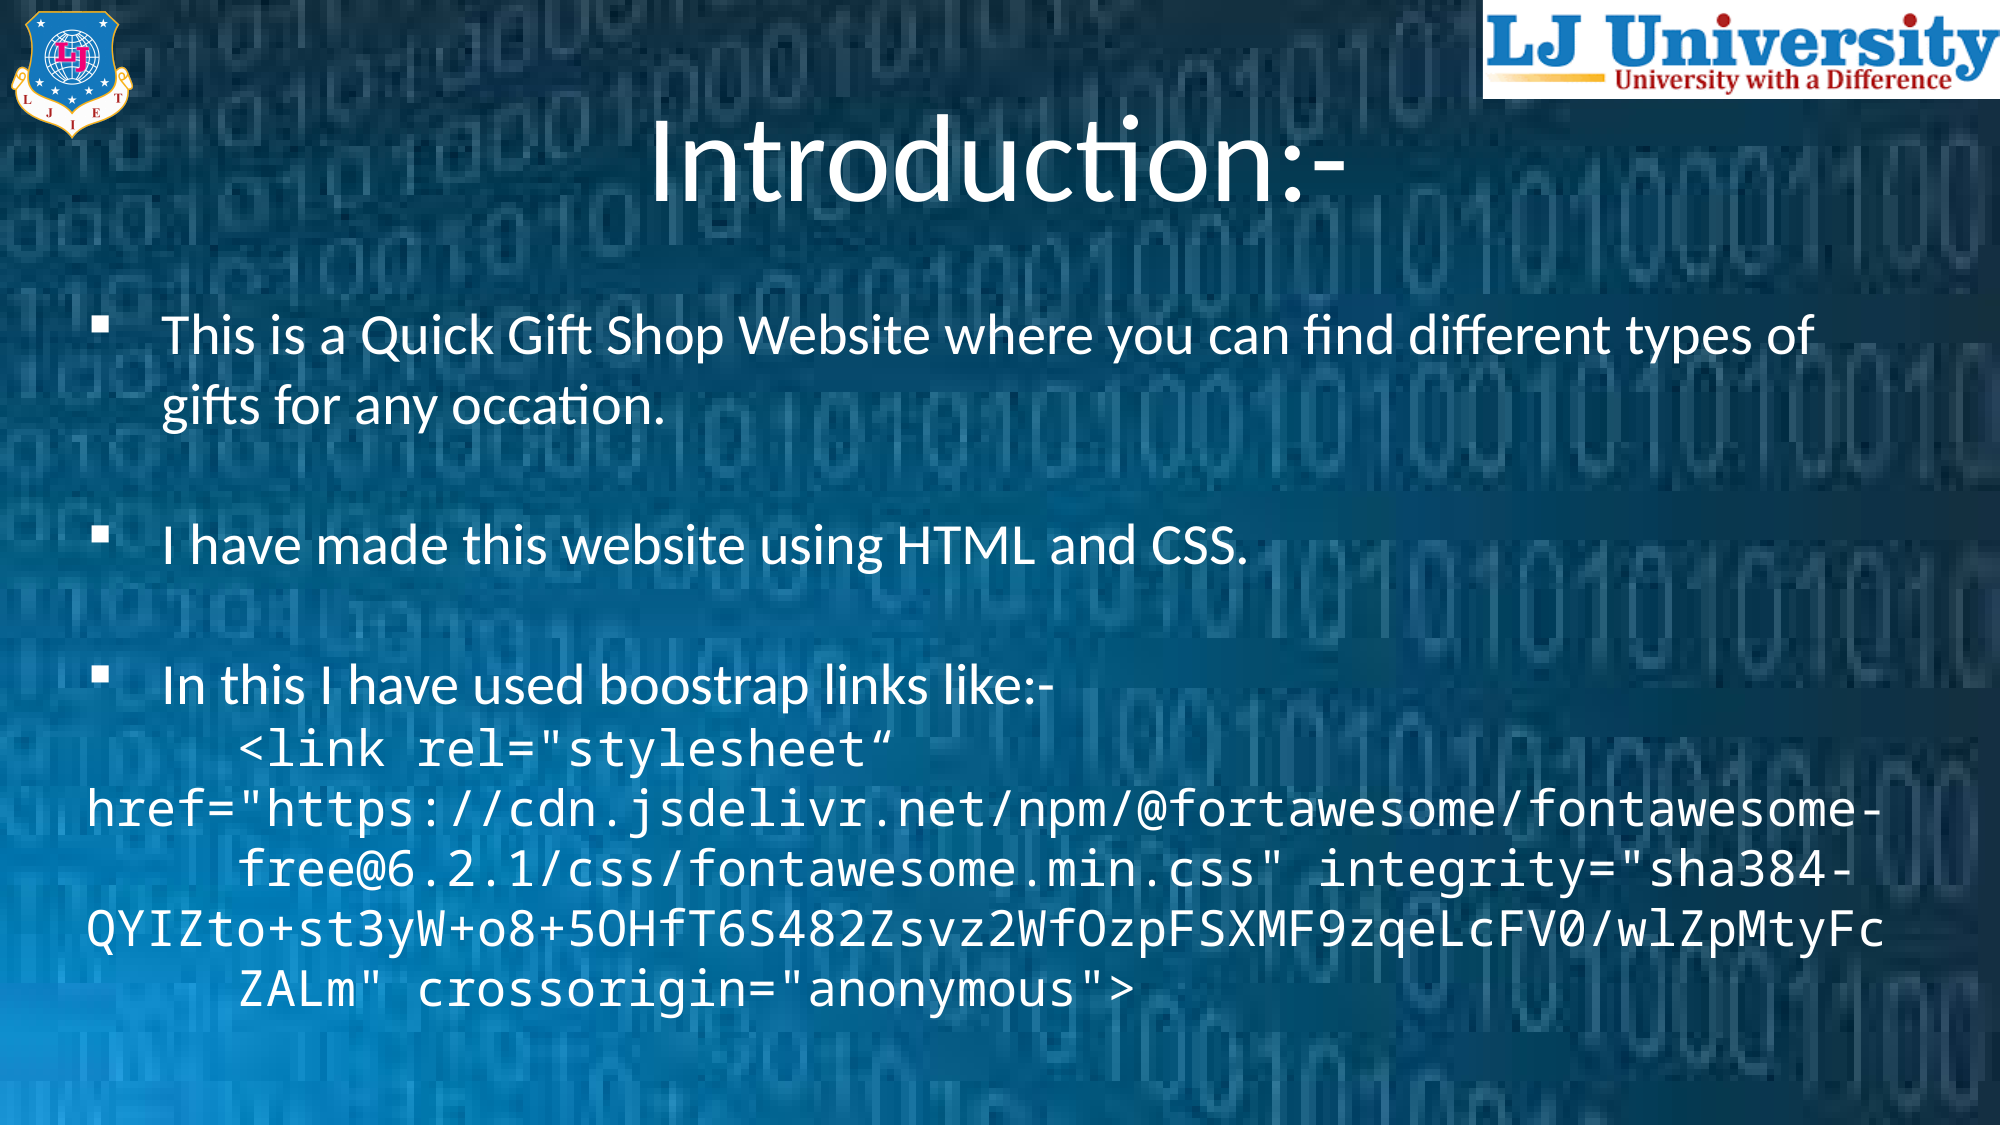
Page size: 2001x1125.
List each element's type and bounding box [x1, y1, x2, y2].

list [0, 0, 2000, 1125]
picture [11, 11, 133, 139]
picture [1482, 0, 2000, 100]
